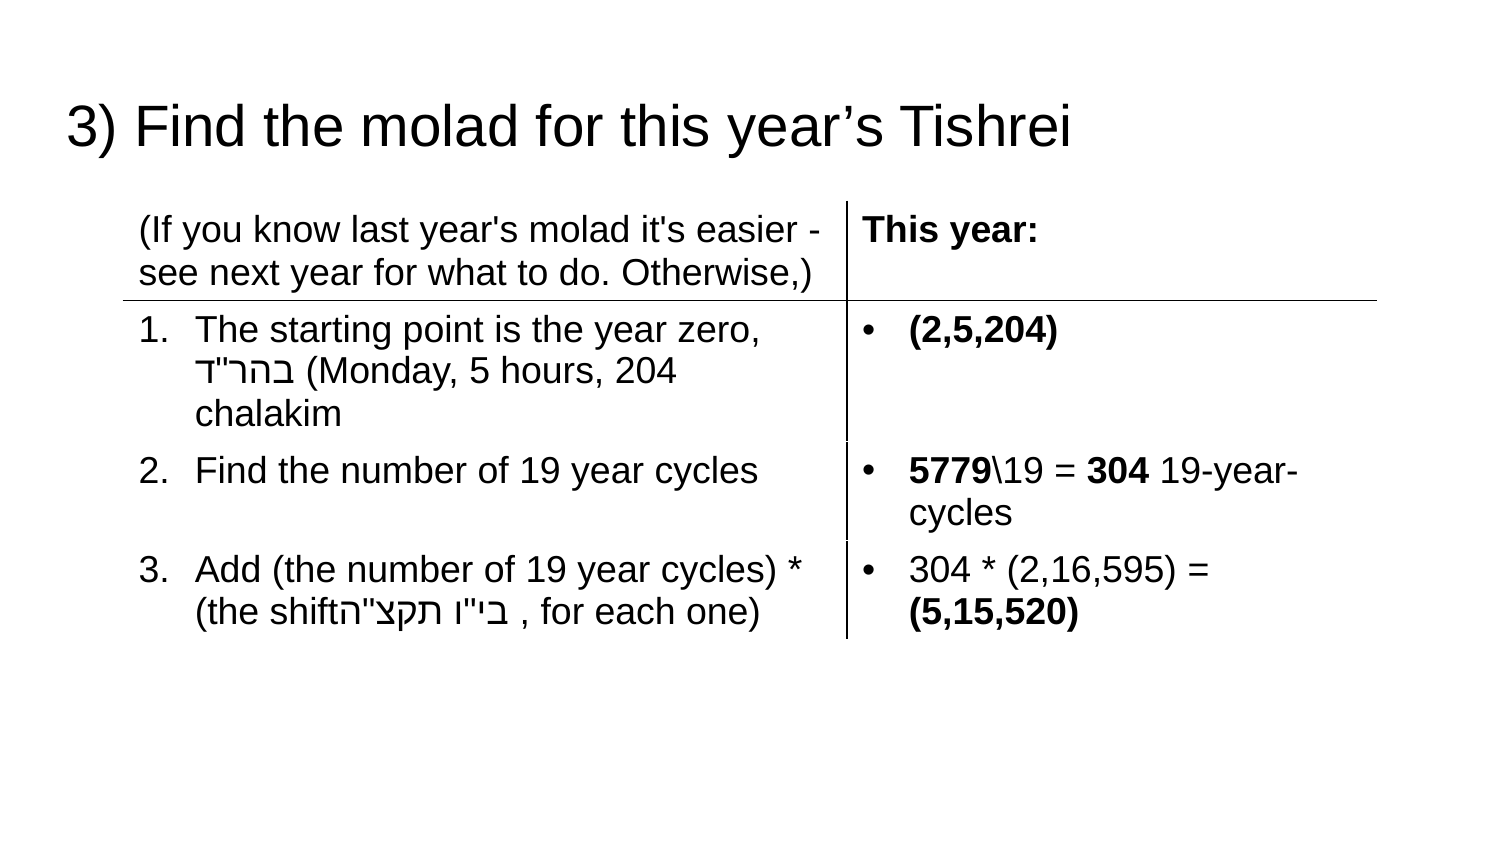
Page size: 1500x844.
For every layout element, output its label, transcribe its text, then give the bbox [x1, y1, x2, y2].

table_header This year: [848, 202, 1376, 300]
table_cell (2,5,204) [848, 301, 1376, 441]
table_header (If you know last year's molad it's easier - see next year for what to do. Otherwise,) [124, 202, 846, 300]
table_cell 304 * (2,16,595) = (5,15,520) [848, 541, 1376, 639]
table_cell 5779\19 = 304 19-year-cycles [848, 442, 1376, 540]
table_cell Find the number of 19 year cycles [124, 442, 846, 540]
title 3) Find the molad for this year’s Tishrei [51, 72, 1449, 167]
table_cell Add (the number of 19 year cycles) * (the shiftבי"ו תקצ"ה , for each one) [124, 541, 846, 639]
table_cell The starting point is the year zero, בהר"ד (Monday, 5 hours, 204 chalakim [124, 301, 846, 441]
